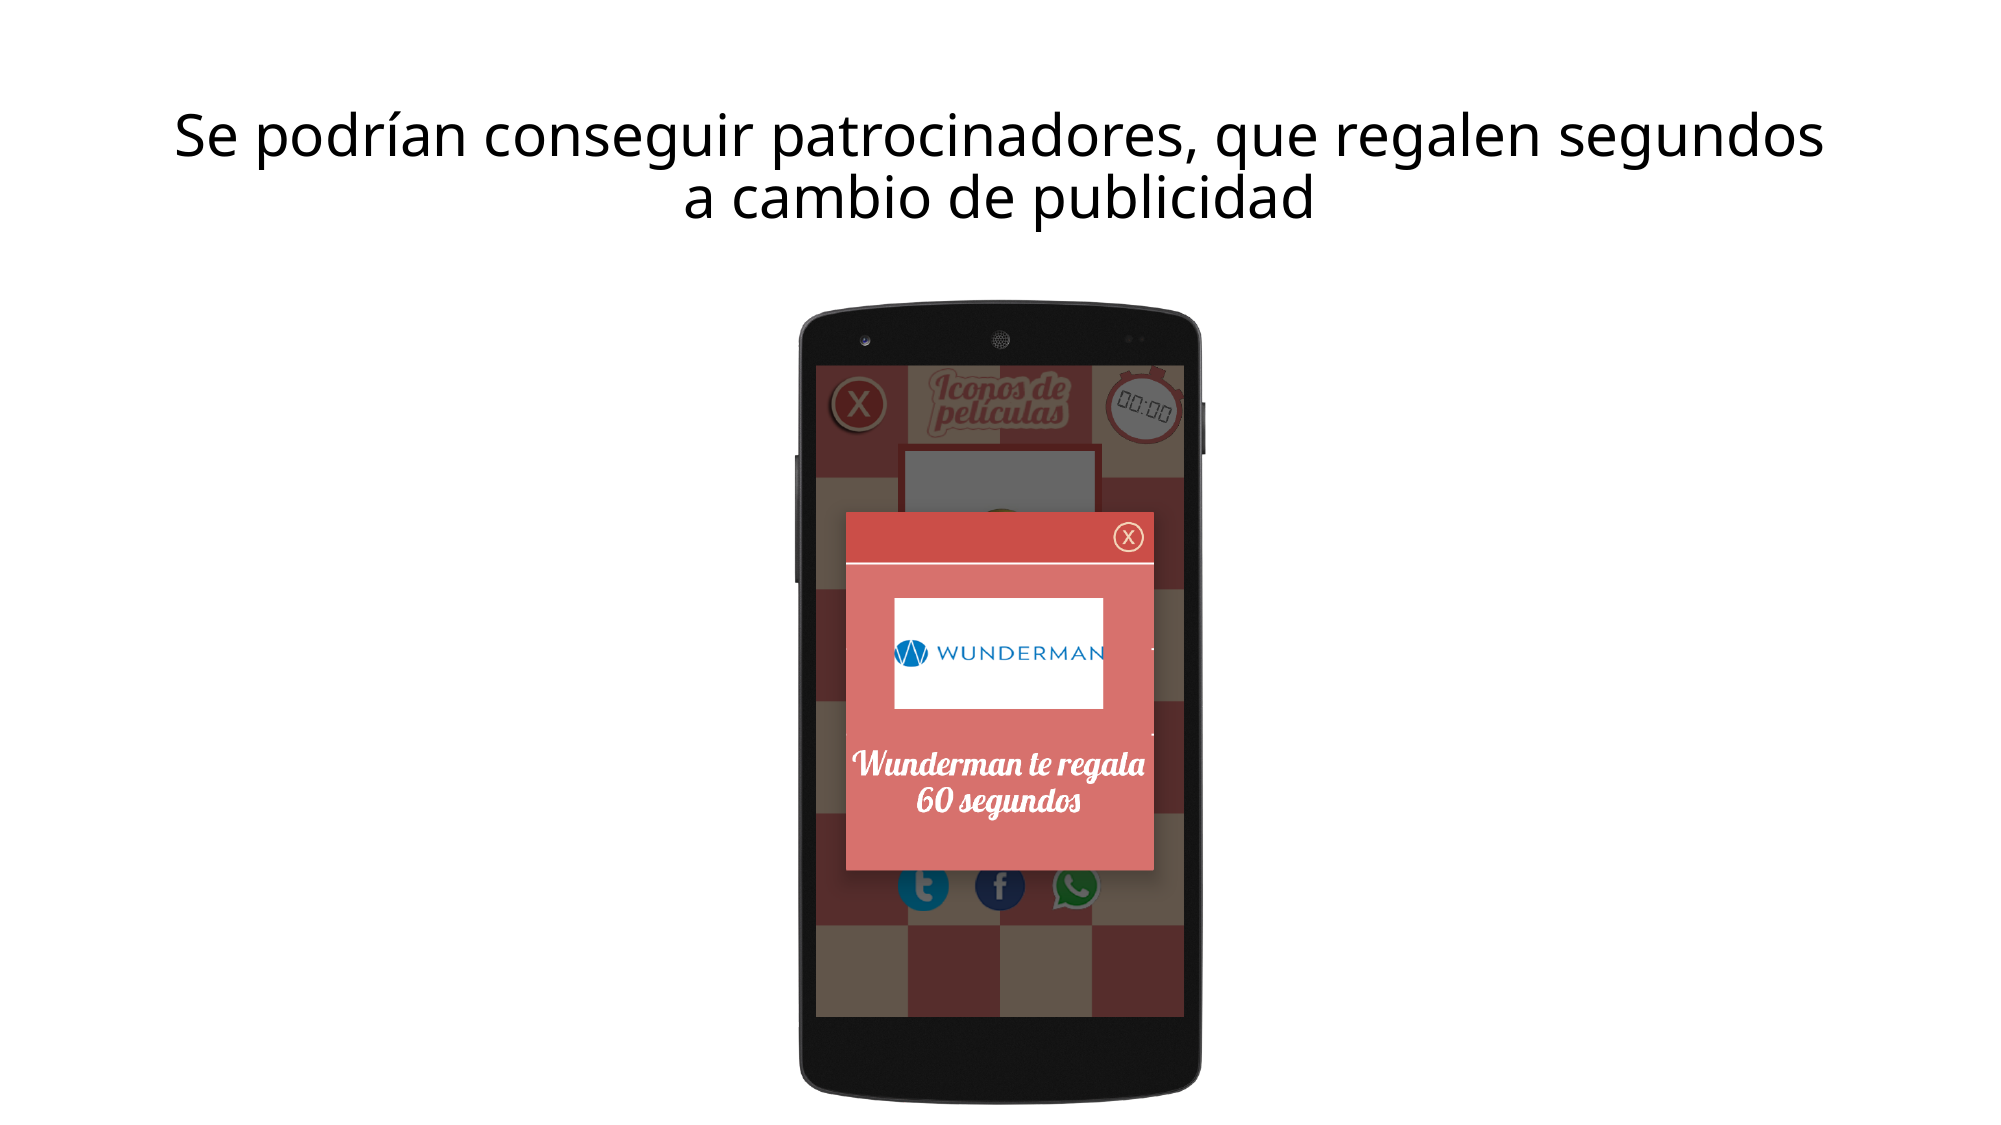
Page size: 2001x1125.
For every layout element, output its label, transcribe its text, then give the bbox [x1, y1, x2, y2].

picture [794, 299, 1206, 1105]
title Se podrían conseguir patrocinadores, que regalen segundos a cambio de publicidad [137, 59, 1863, 278]
